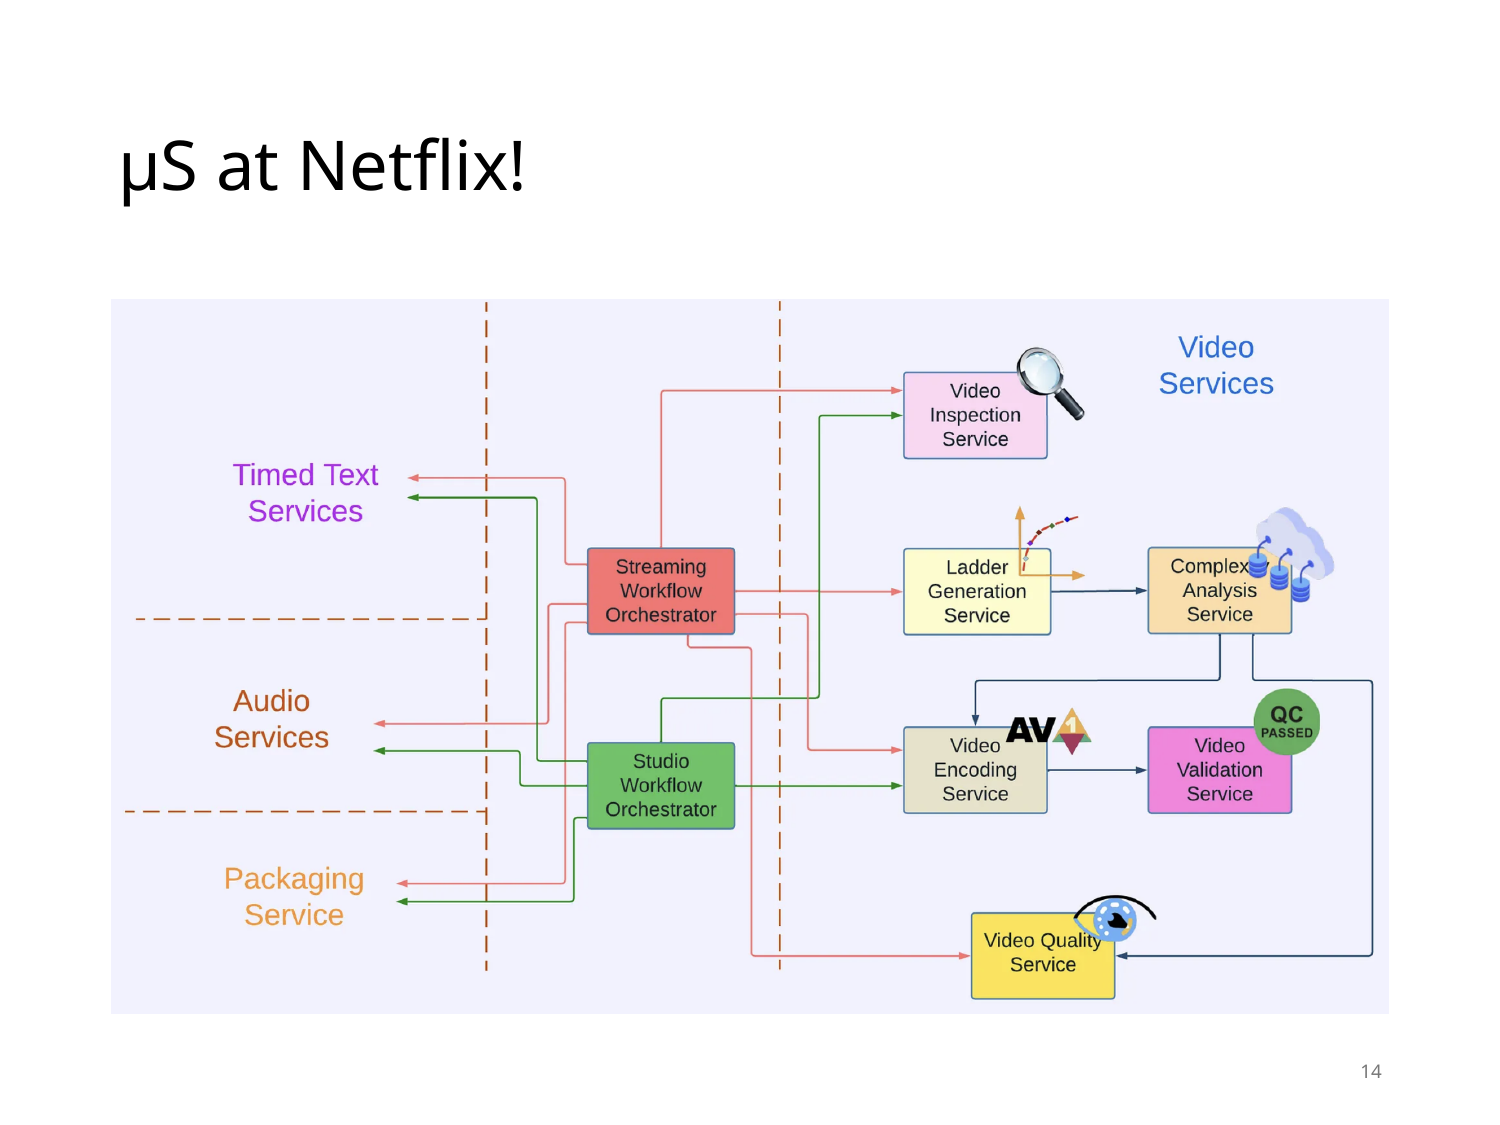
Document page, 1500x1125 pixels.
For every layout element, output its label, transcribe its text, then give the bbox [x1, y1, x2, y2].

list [110, 298, 1390, 1014]
slide_number 14 [1059, 1042, 1397, 1103]
title µS at Netflix! [103, 59, 1397, 278]
